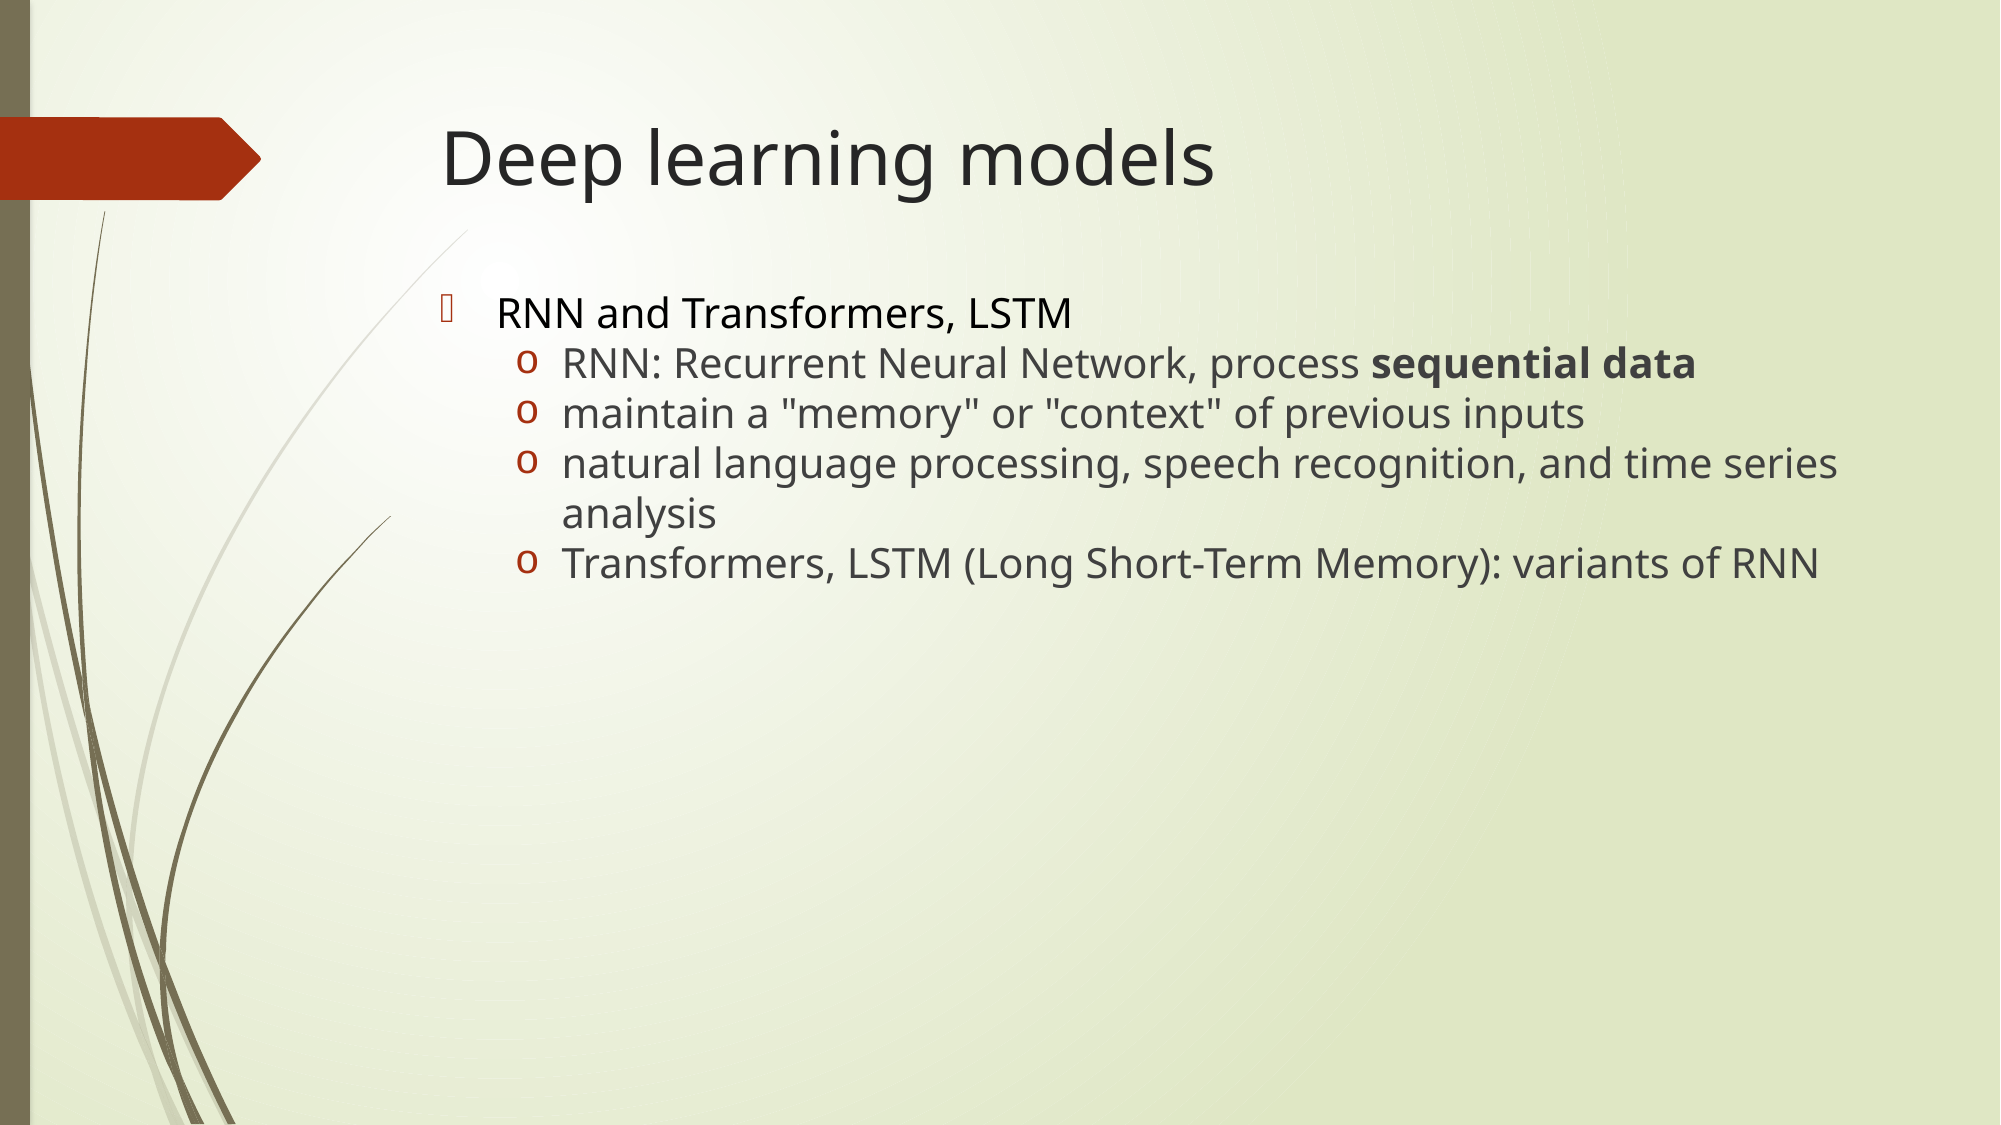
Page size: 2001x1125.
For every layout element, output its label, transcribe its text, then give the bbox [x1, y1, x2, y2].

title Deep learning models [425, 102, 1888, 279]
list RNN and Transformers, LSTM RNN: Recurrent Neural Network, process sequential data maintain a "memory" or "context" of previous inputs natural language processing, speech recognition, and time series analysis Transformers, LSTM (Long Short-Term Memory): variants of RNN [424, 279, 1888, 672]
